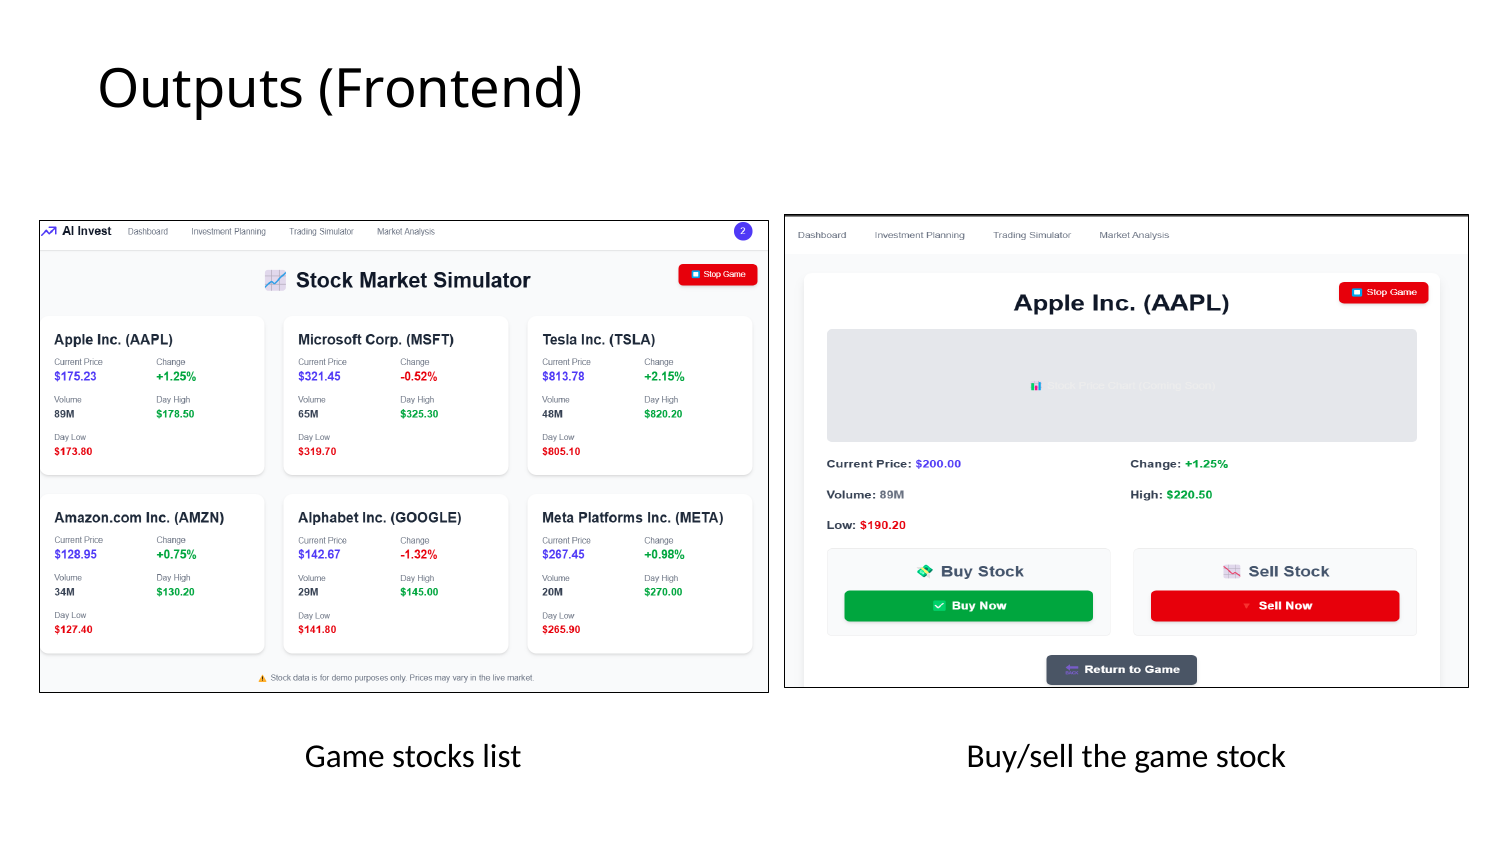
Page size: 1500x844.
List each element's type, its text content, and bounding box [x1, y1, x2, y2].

text_box [774, 243, 779, 309]
picture [784, 214, 1469, 688]
picture [39, 220, 768, 693]
text_box Buy/sell the game stock [926, 719, 1327, 800]
text_box Game stocks list [232, 719, 595, 787]
text_box Outputs (Frontend) [82, 38, 1408, 107]
